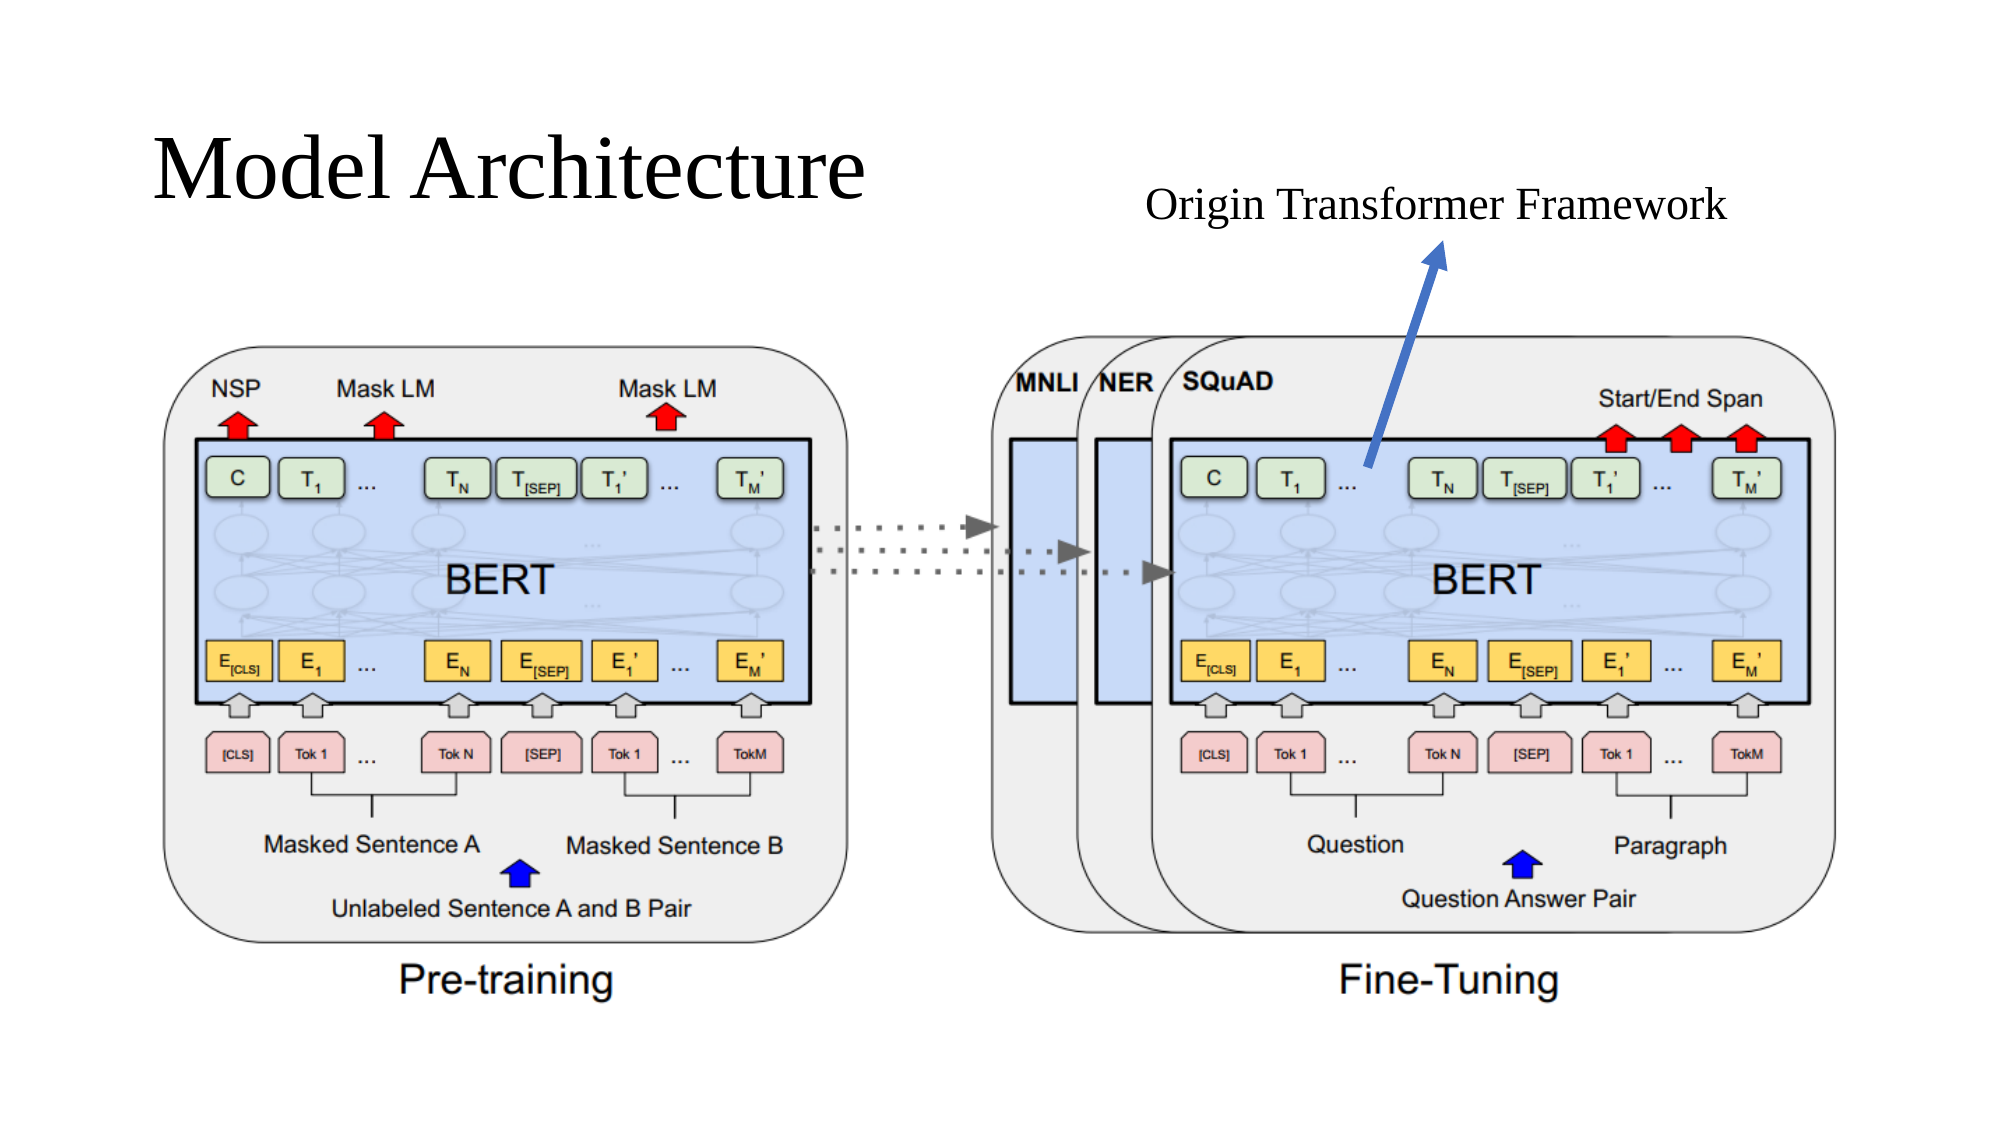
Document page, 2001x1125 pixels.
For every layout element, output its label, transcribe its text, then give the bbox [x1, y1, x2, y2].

picture [107, 305, 1892, 1026]
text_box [1367, 240, 1444, 468]
list Origin Transformer Framework [1130, 138, 1756, 241]
title Model Architecture [137, 59, 1863, 278]
